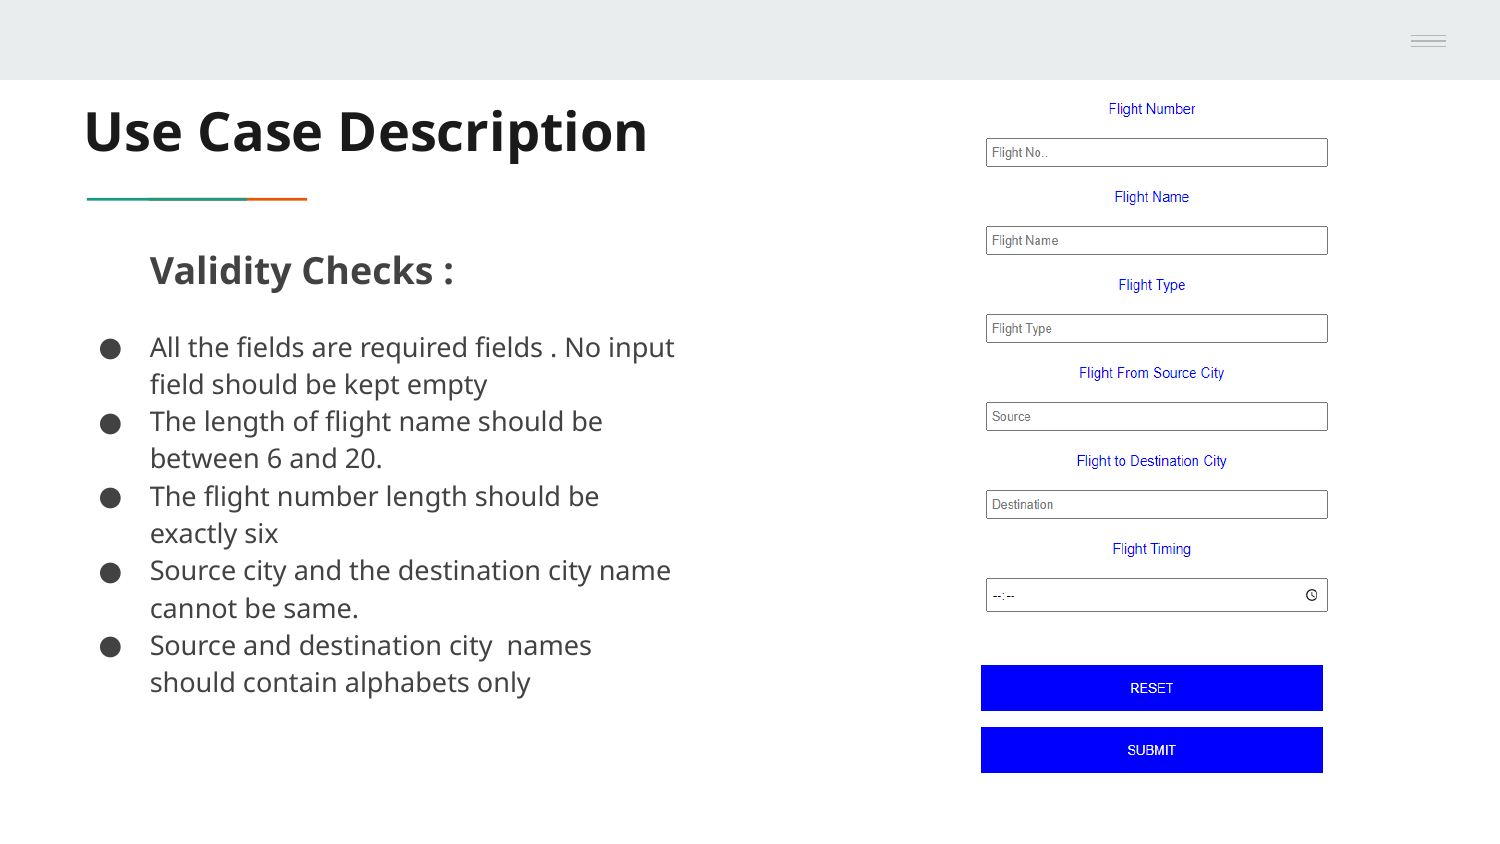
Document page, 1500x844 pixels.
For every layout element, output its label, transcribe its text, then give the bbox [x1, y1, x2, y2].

picture [927, 82, 1377, 825]
title Use Case Description [68, 82, 708, 194]
list Validity Checks : All the fields are required fields . No input field should be kept empty The length of flight name should be between 6 and 20. The flight number length should be exactly six Source city and the destination city name cannot be same. Source and destination city names should contain alphabets only [59, 225, 699, 743]
